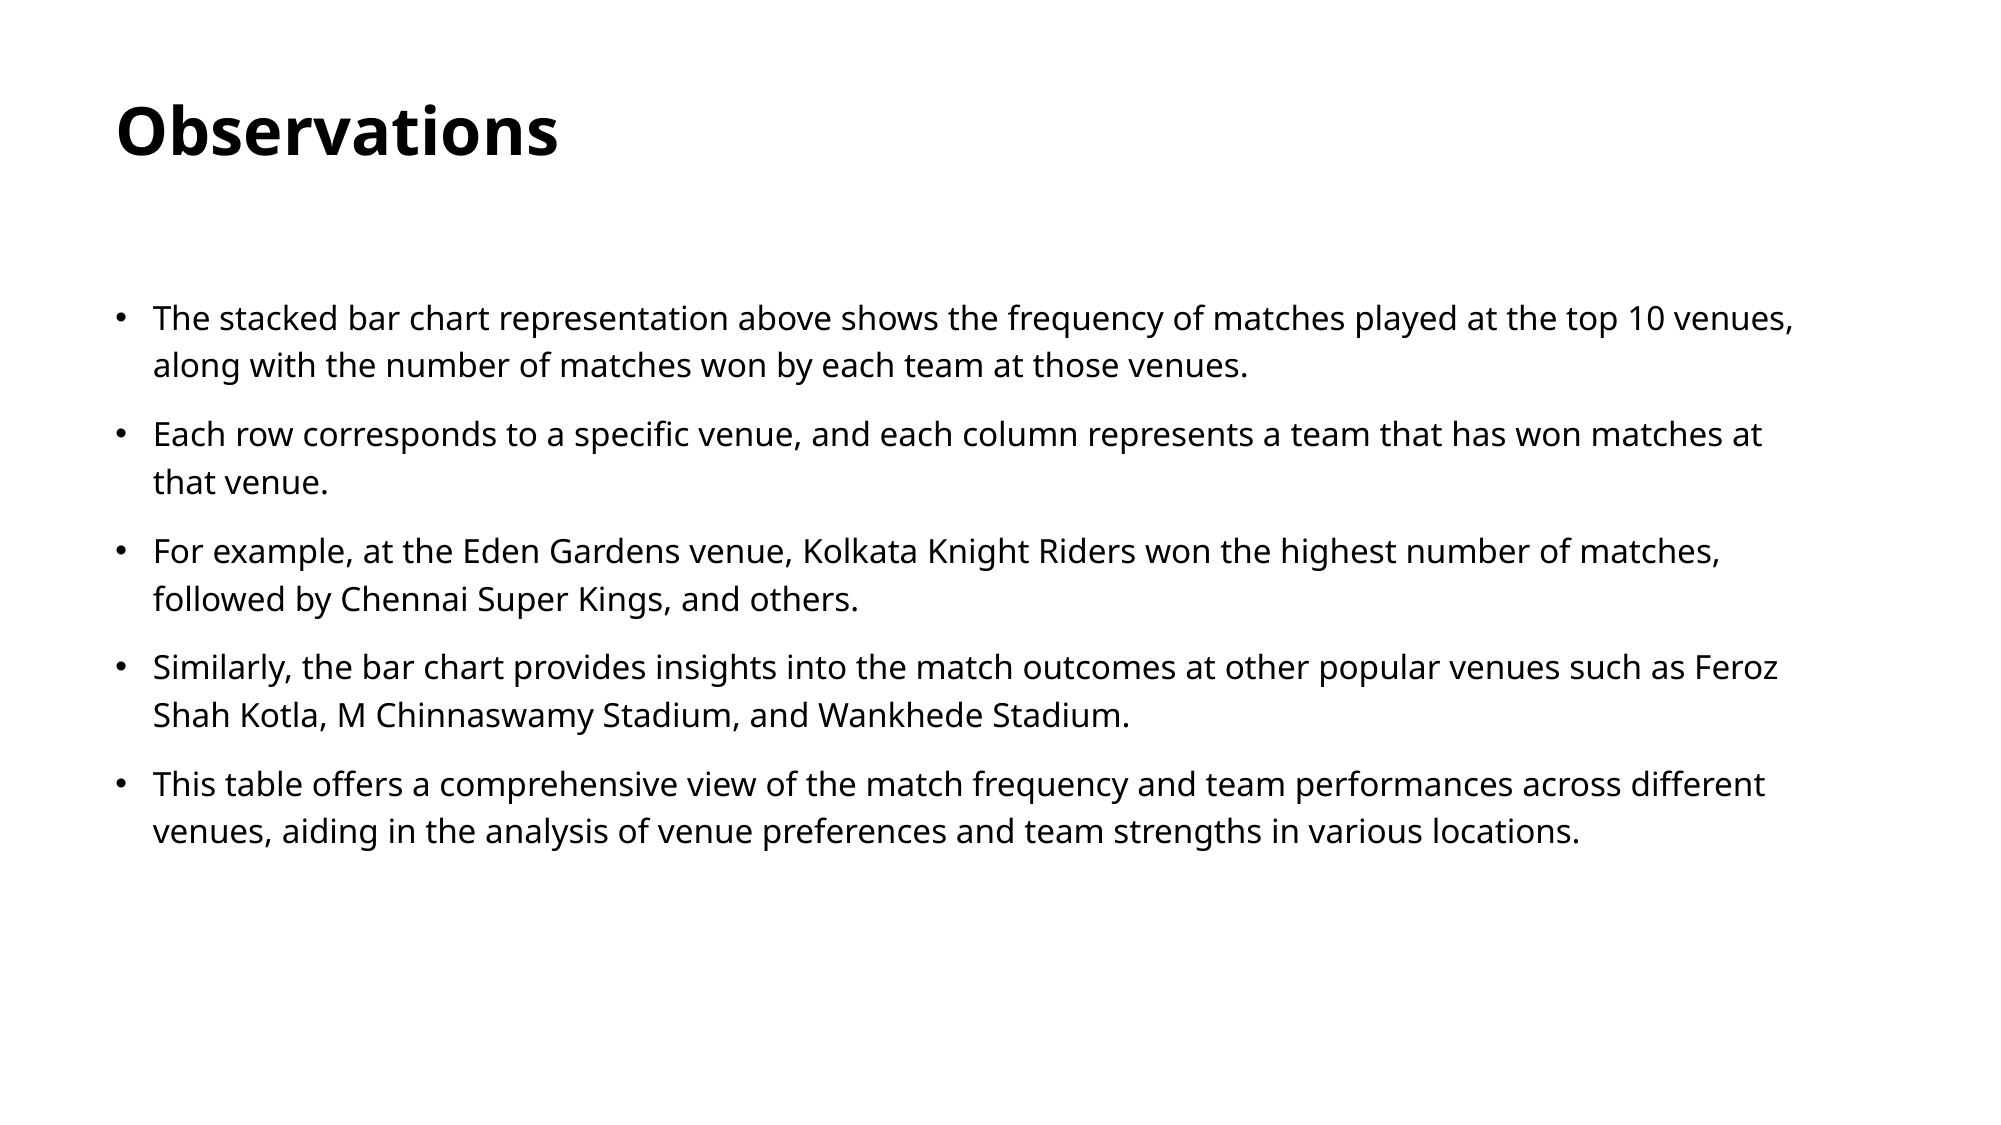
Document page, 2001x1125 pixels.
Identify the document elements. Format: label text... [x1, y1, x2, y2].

title Observations [100, 90, 1849, 276]
list The stacked bar chart representation above shows the frequency of matches played at the top 10 venues, along with the number of matches won by each team at those venues. Each row corresponds to a specific venue, and each column represents a team that has won matches at that venue. For example, at the Eden Gardens venue, Kolkata Knight Riders won the highest number of matches, followed by Chennai Super Kings, and others. Similarly, the bar chart provides insights into the match outcomes at other popular venues such as Feroz Shah Kotla, M Chinnaswamy Stadium, and Wankhede Stadium. This table offers a comprehensive view of the match frequency and team performances across different venues, aiding in the analysis of venue preferences and team strengths in various locations. [100, 281, 1849, 1035]
